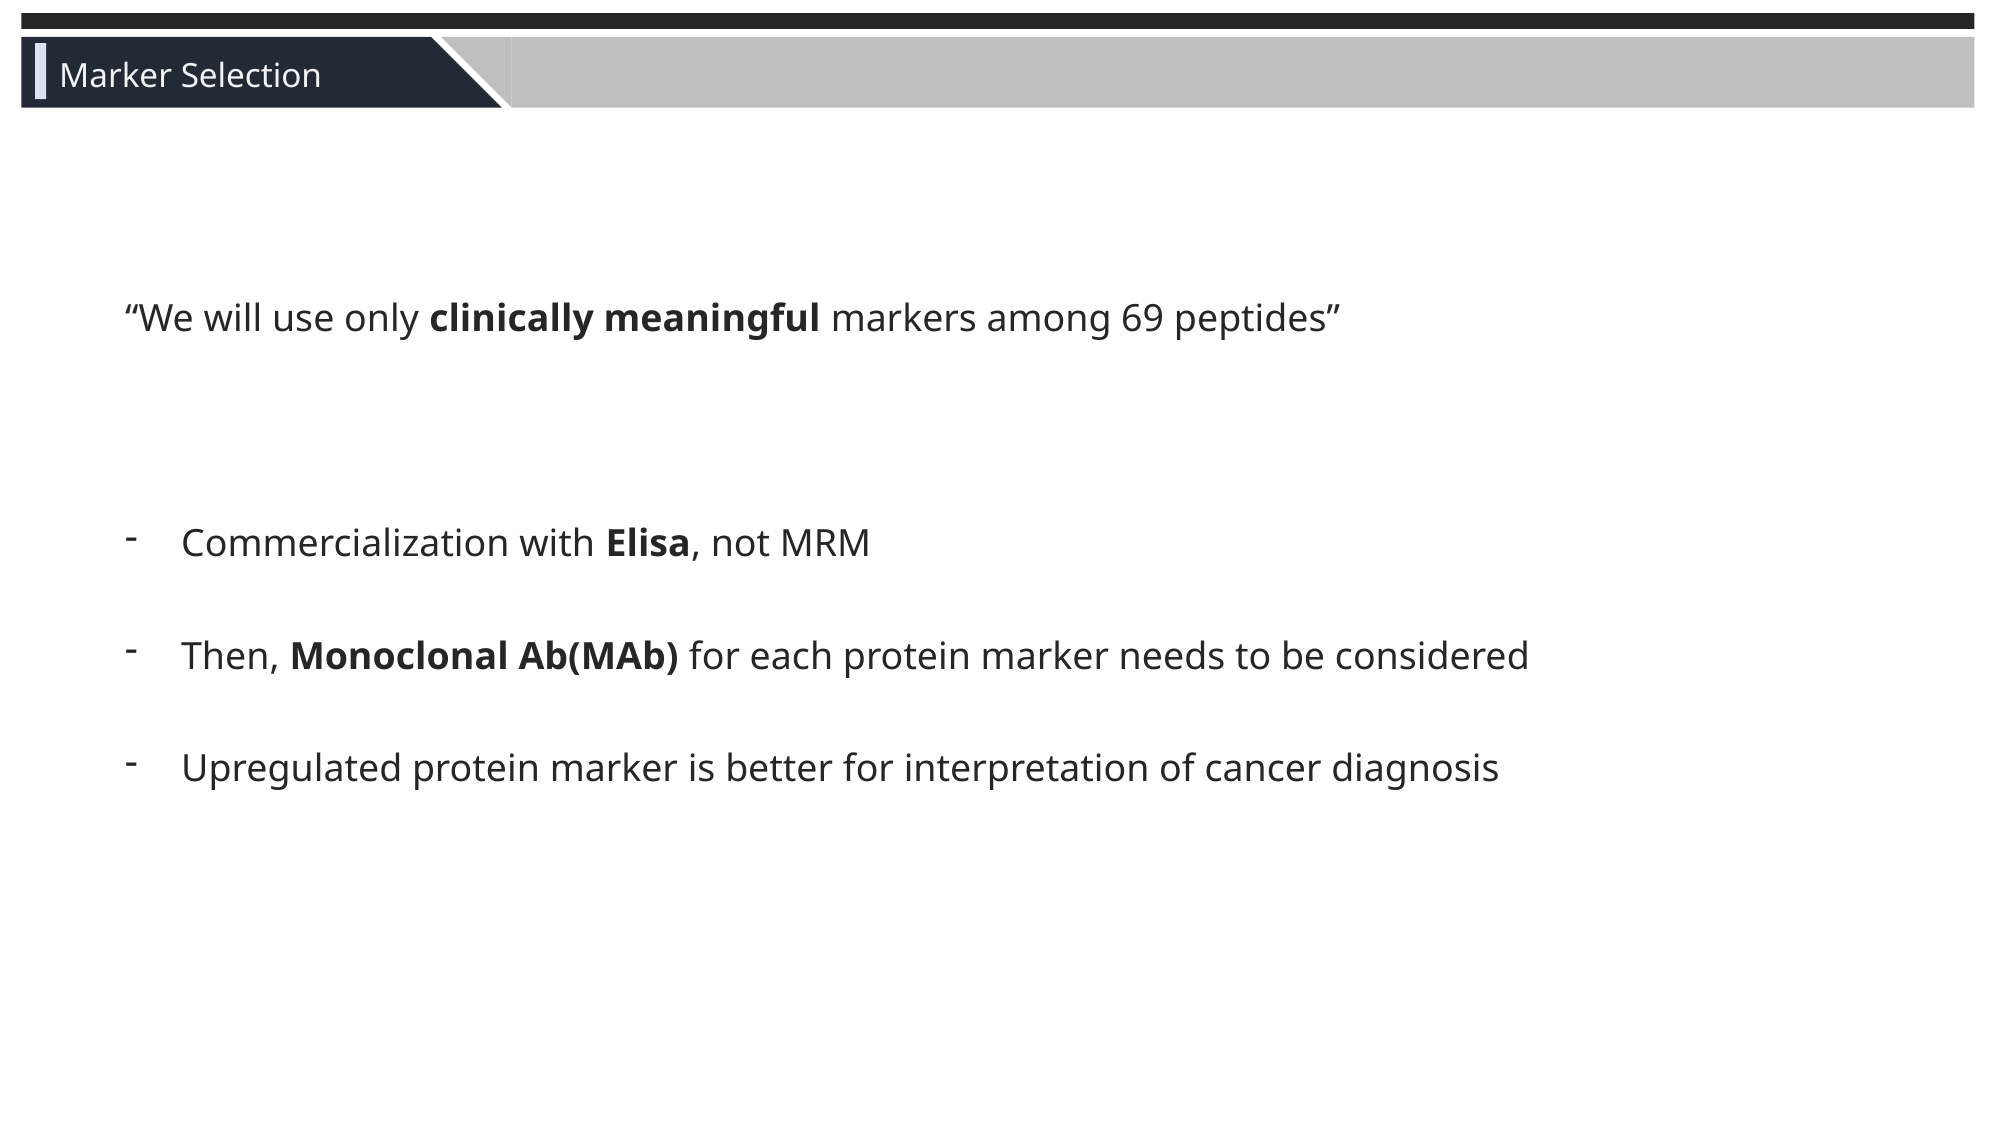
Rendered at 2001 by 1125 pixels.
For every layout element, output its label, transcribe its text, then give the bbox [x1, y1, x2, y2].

text_box [429, 34, 505, 109]
text_box [20, 36, 429, 109]
text_box [20, 12, 1975, 30]
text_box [440, 36, 1975, 108]
text_box Marker Selection [44, 46, 344, 102]
text_box “We will use only clinically meaningful markers among 69 peptides” Commercialization with Elisa, not MRM Then, Monoclonal Ab(MAb) for each protein marker needs to be considered Upregulated protein marker is better for interpretation of cancer diagnosis [110, 219, 1886, 797]
text_box [34, 42, 47, 100]
